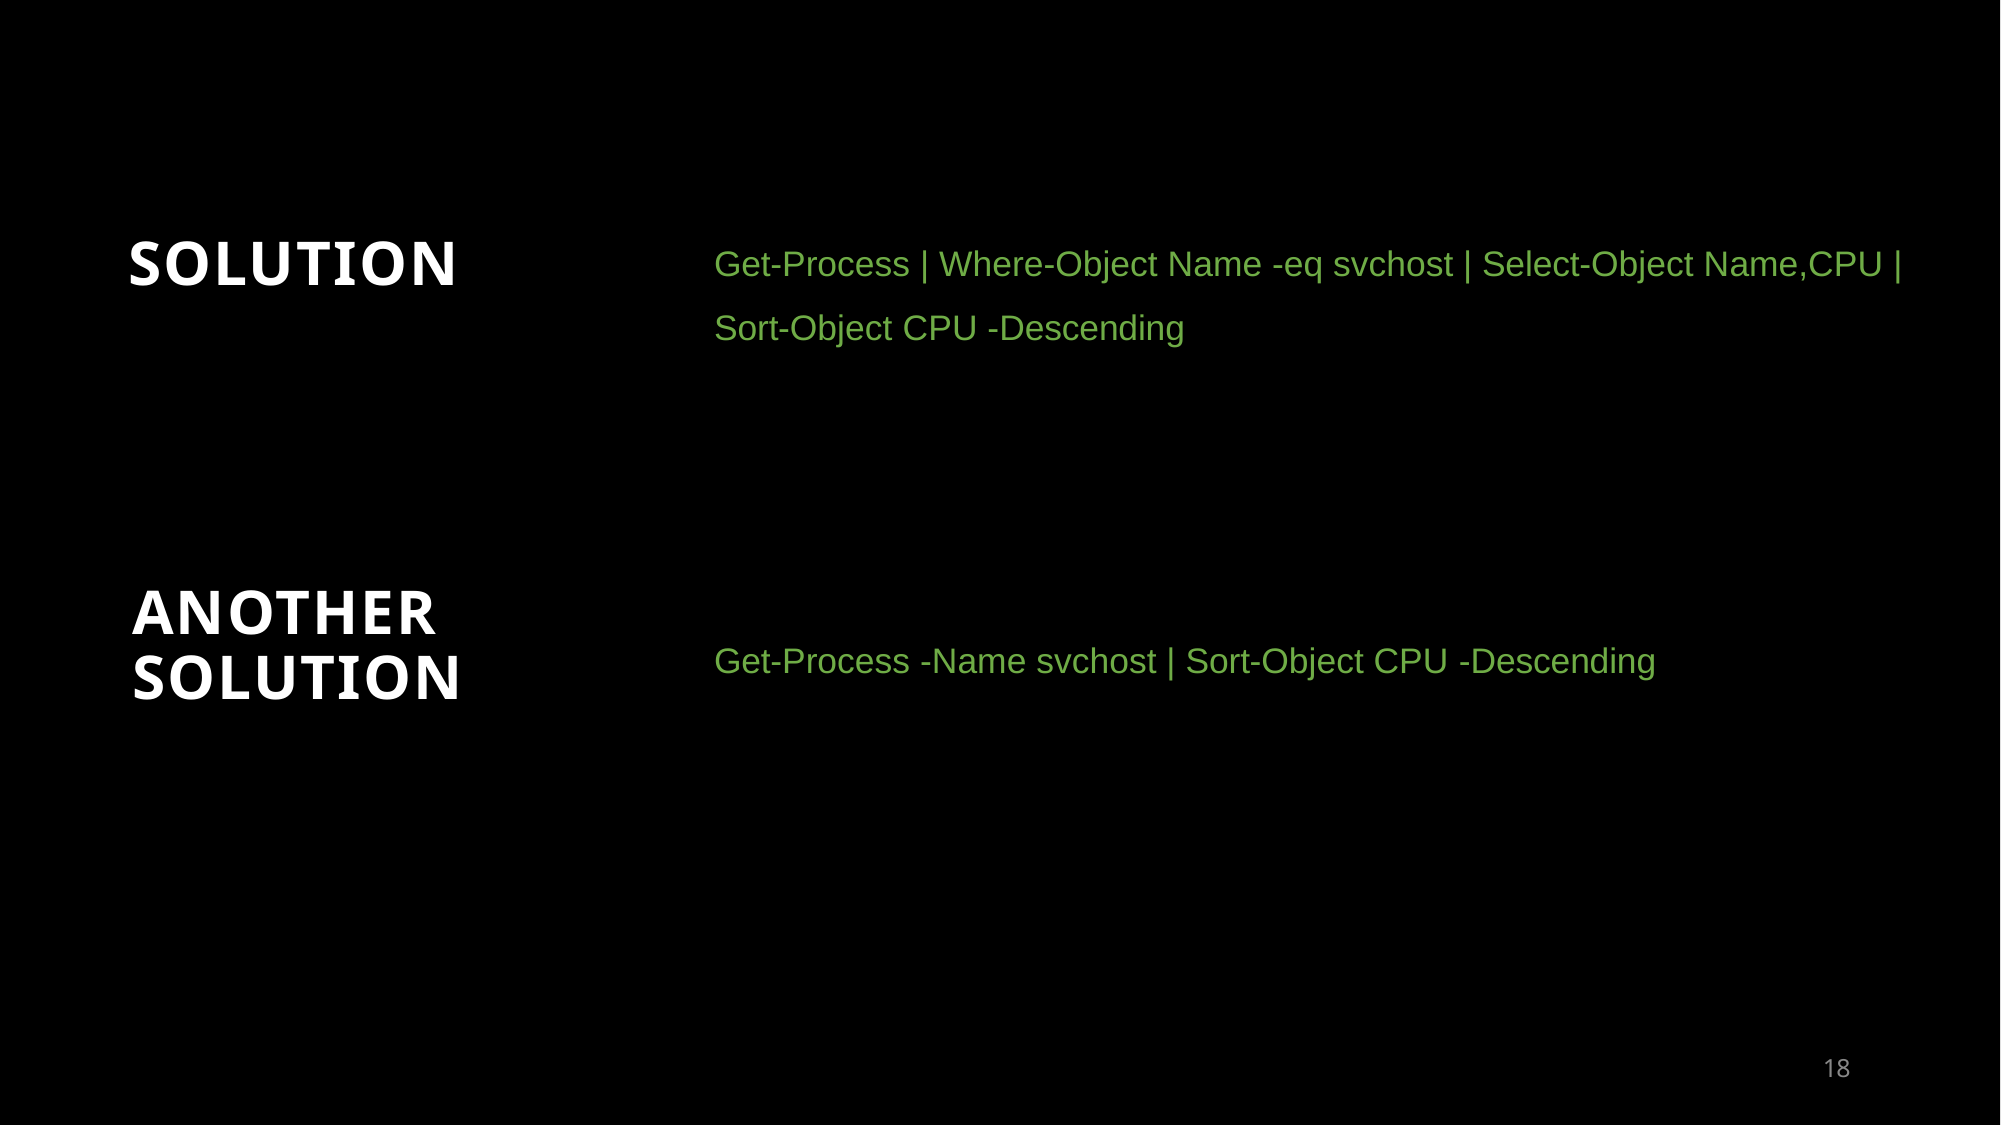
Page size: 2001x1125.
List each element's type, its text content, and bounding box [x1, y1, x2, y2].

text_box Get-Process | Where-Object Name -eq svchost | Select-Object Name,CPU | Sort-Object CPU -Descending [712, 217, 1908, 348]
slide_number 15 [897, 1033, 1887, 1125]
text_box ANOTHER SOLUTION [130, 571, 507, 712]
text_box Get-Process -Name svchost | Sort-Object CPU -Descending [712, 635, 1662, 681]
title SOLUTION [126, 223, 503, 414]
